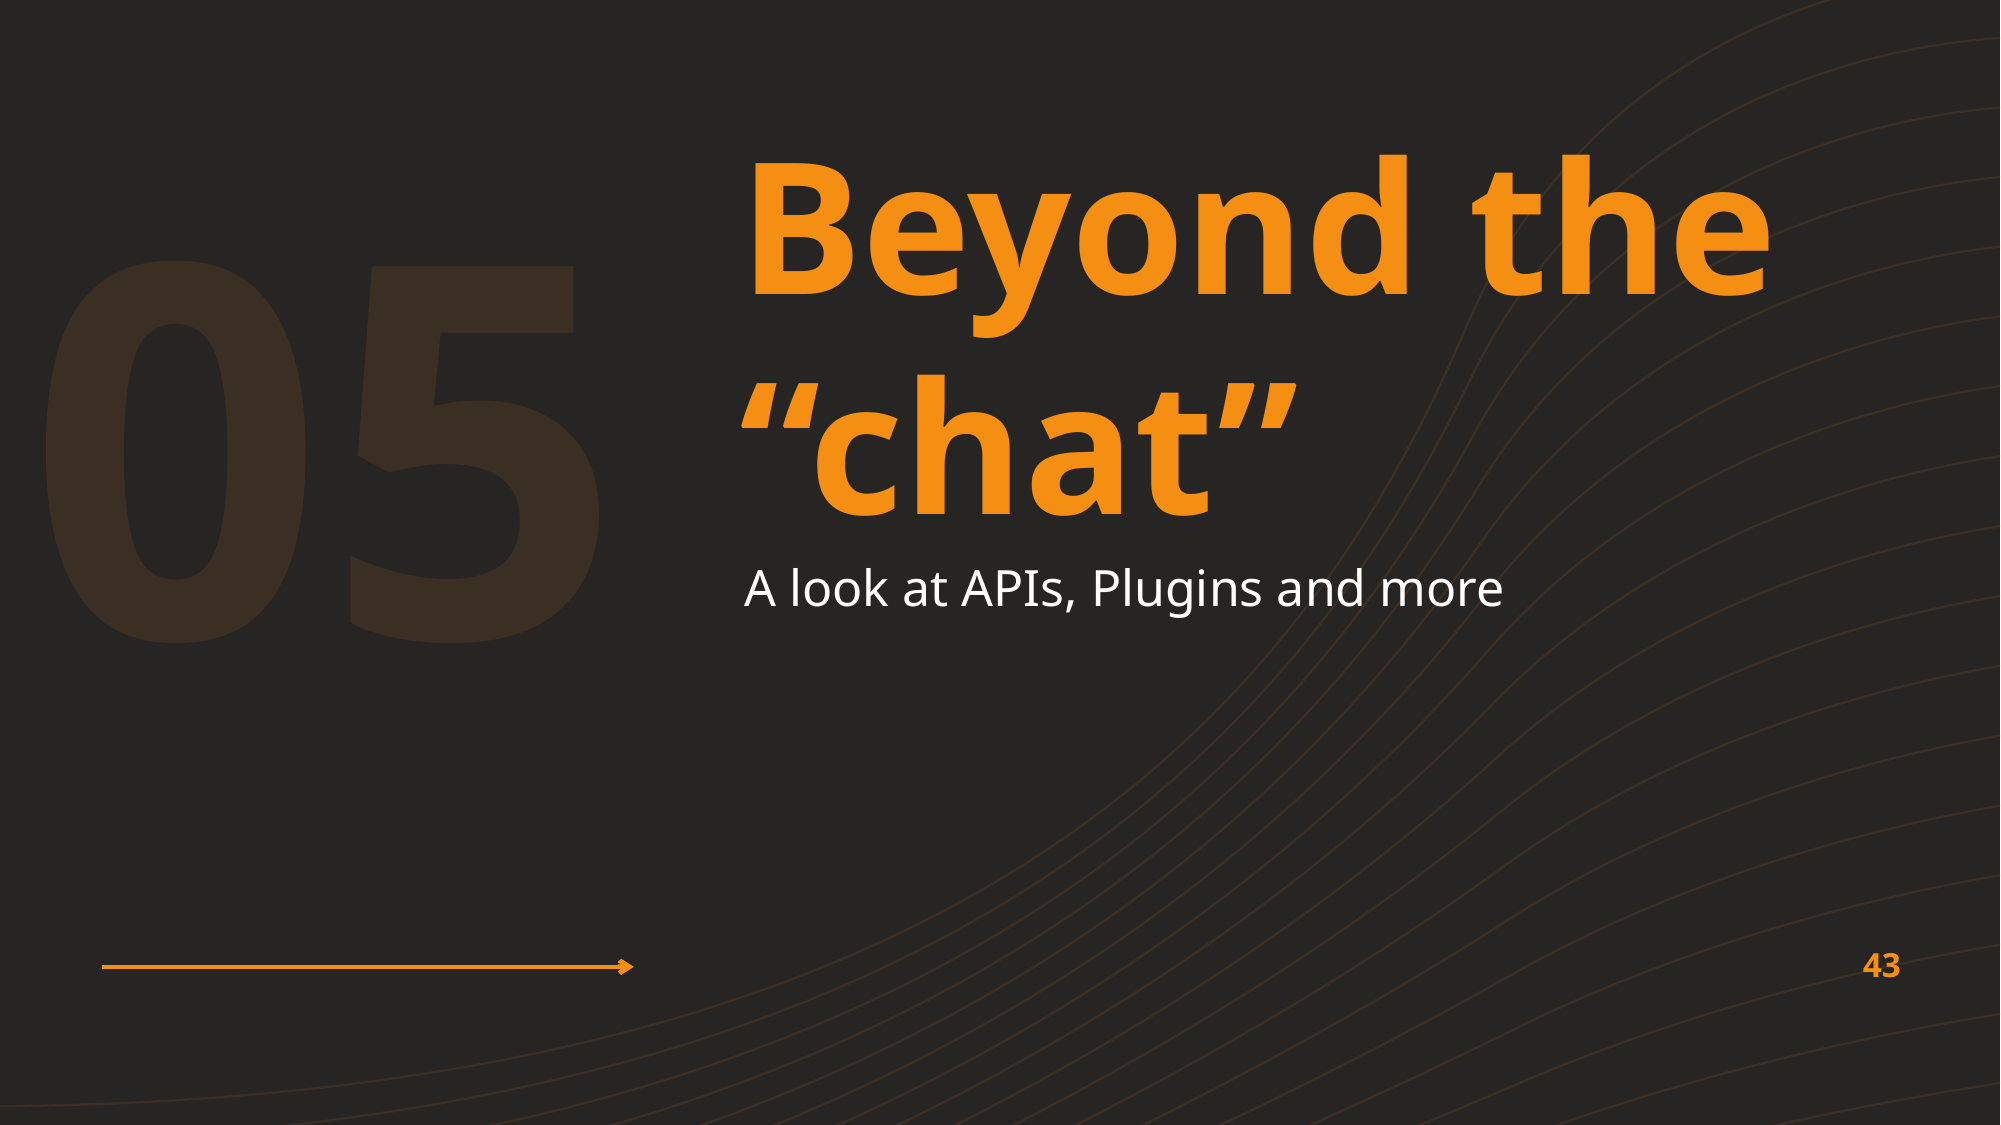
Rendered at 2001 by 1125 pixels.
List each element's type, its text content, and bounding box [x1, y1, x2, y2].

text_box A look at APIs, Plugins and more [976, 519, 1886, 625]
text_box 05 [27, 0, 976, 656]
text_box Beyond the “chat” [739, 111, 1973, 509]
